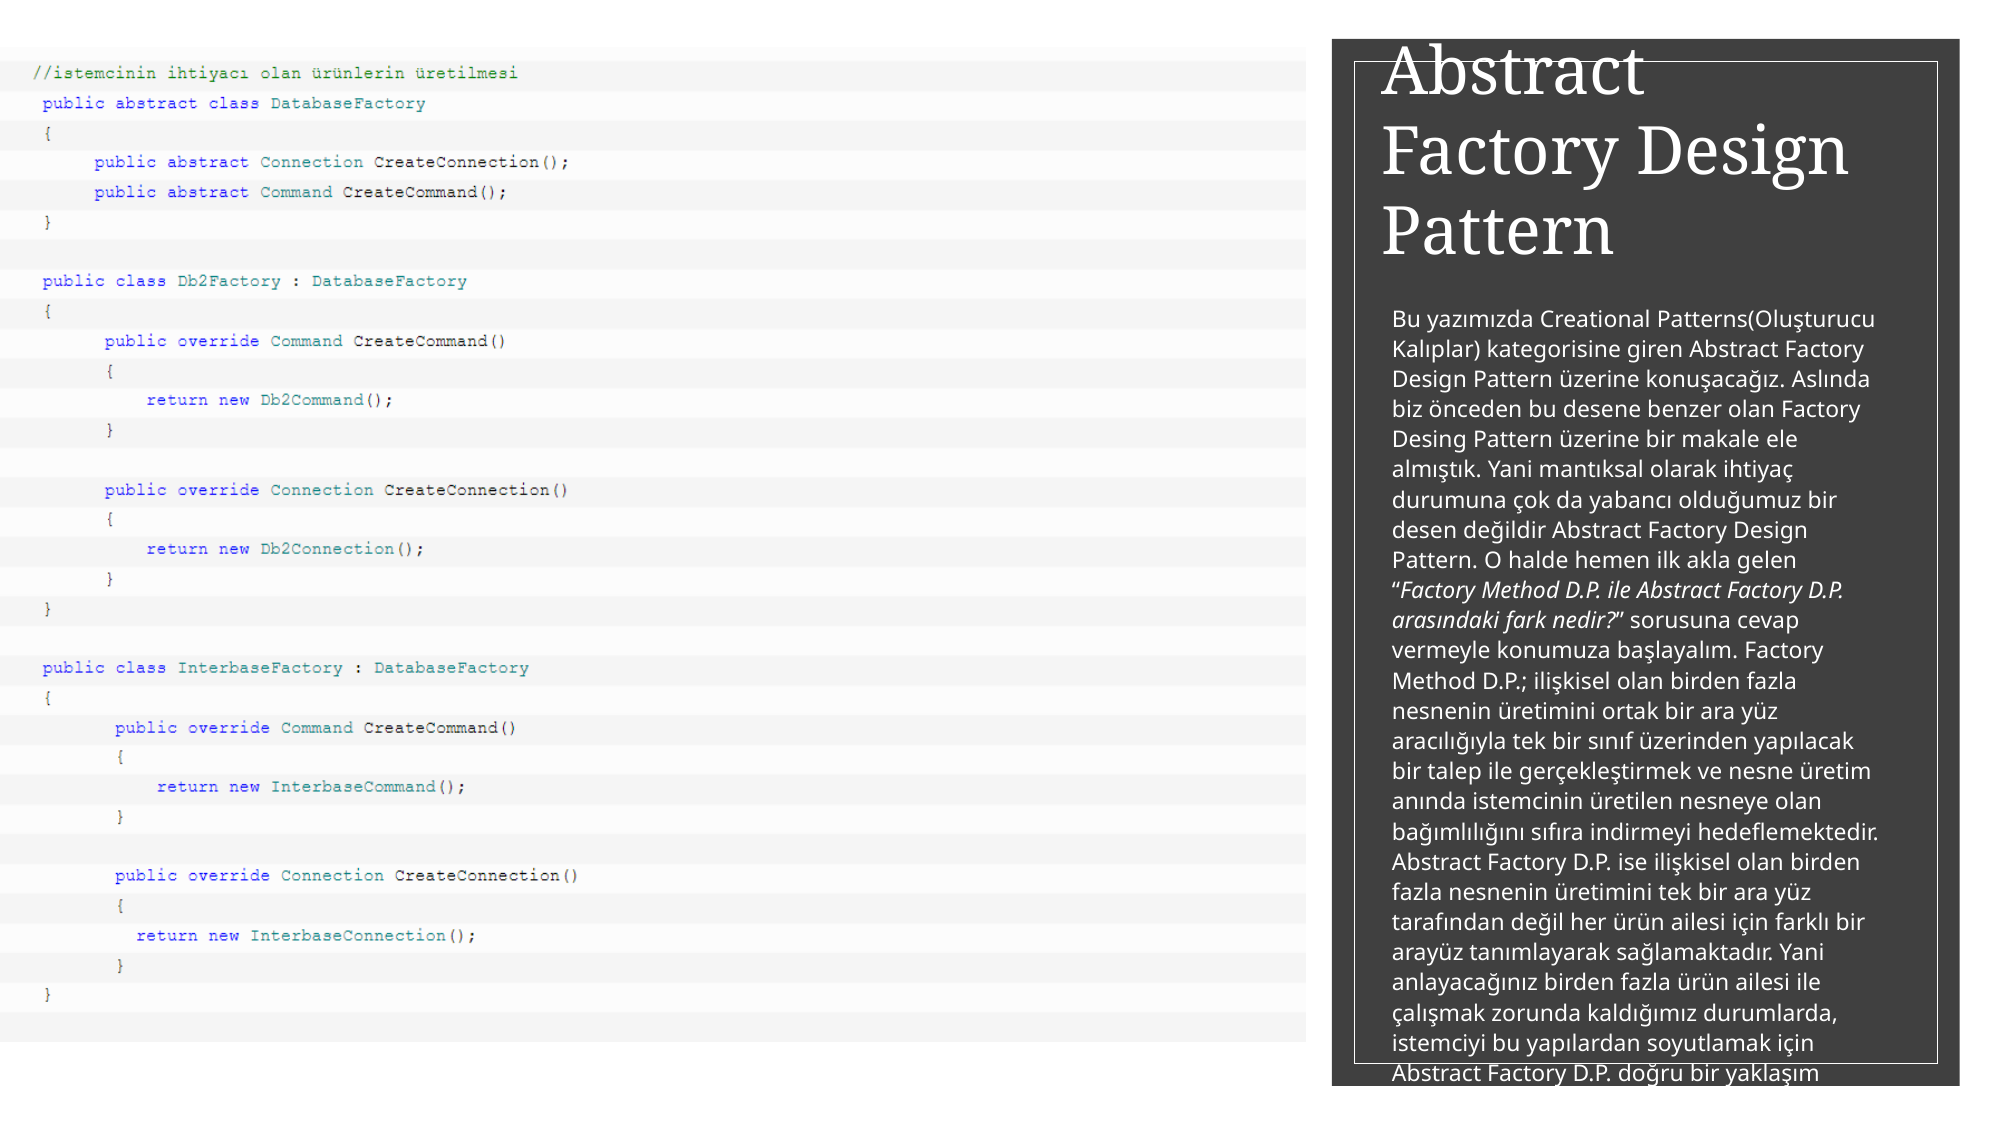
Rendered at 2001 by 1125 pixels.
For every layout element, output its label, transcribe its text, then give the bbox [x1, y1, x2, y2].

picture [0, 47, 1306, 1042]
title Abstract Factory Design Pattern [1366, 86, 1907, 276]
list Bu yazımızda Creational Patterns(Oluşturucu Kalıplar) kategorisine giren Abstract Factory Design Pattern üzerine konuşacağız. Aslında biz önceden bu desene benzer olan Factory Desing Pattern üzerine bir makale ele almıştık. Yani mantıksal olarak ihtiyaç durumuna çok da yabancı olduğumuz bir desen değildir Abstract Factory Design Pattern. O halde hemen ilk akla gelen “Factory Method D.P. ile Abstract Factory D.P. arasındaki fark nedir?” sorusuna cevap vermeyle konumuza başlayalım. Factory Method D.P.; ilişkisel olan birden fazla nesnenin üretimini ortak bir ara yüz aracılığıyla tek bir sınıf üzerinden yapılacak bir talep ile gerçekleştirmek ve nesne üretim anında istemcinin üretilen nesneye olan bağımlılığını sıfıra indirmeyi hedeflemektedir. Abstract Factory D.P. ise ilişkisel olan birden fazla nesnenin üretimini tek bir ara yüz tarafından değil her ürün ailesi için farklı bir arayüz tanımlayarak sağlamaktadır. Yani anlayacağınız birden fazla ürün ailesi ile çalışmak zorunda kaldığımız durumlarda, istemciyi bu yapılardan soyutlamak için Abstract Factory D.P. doğru bir yaklaşım olacaktır. [1376, 293, 1896, 1011]
